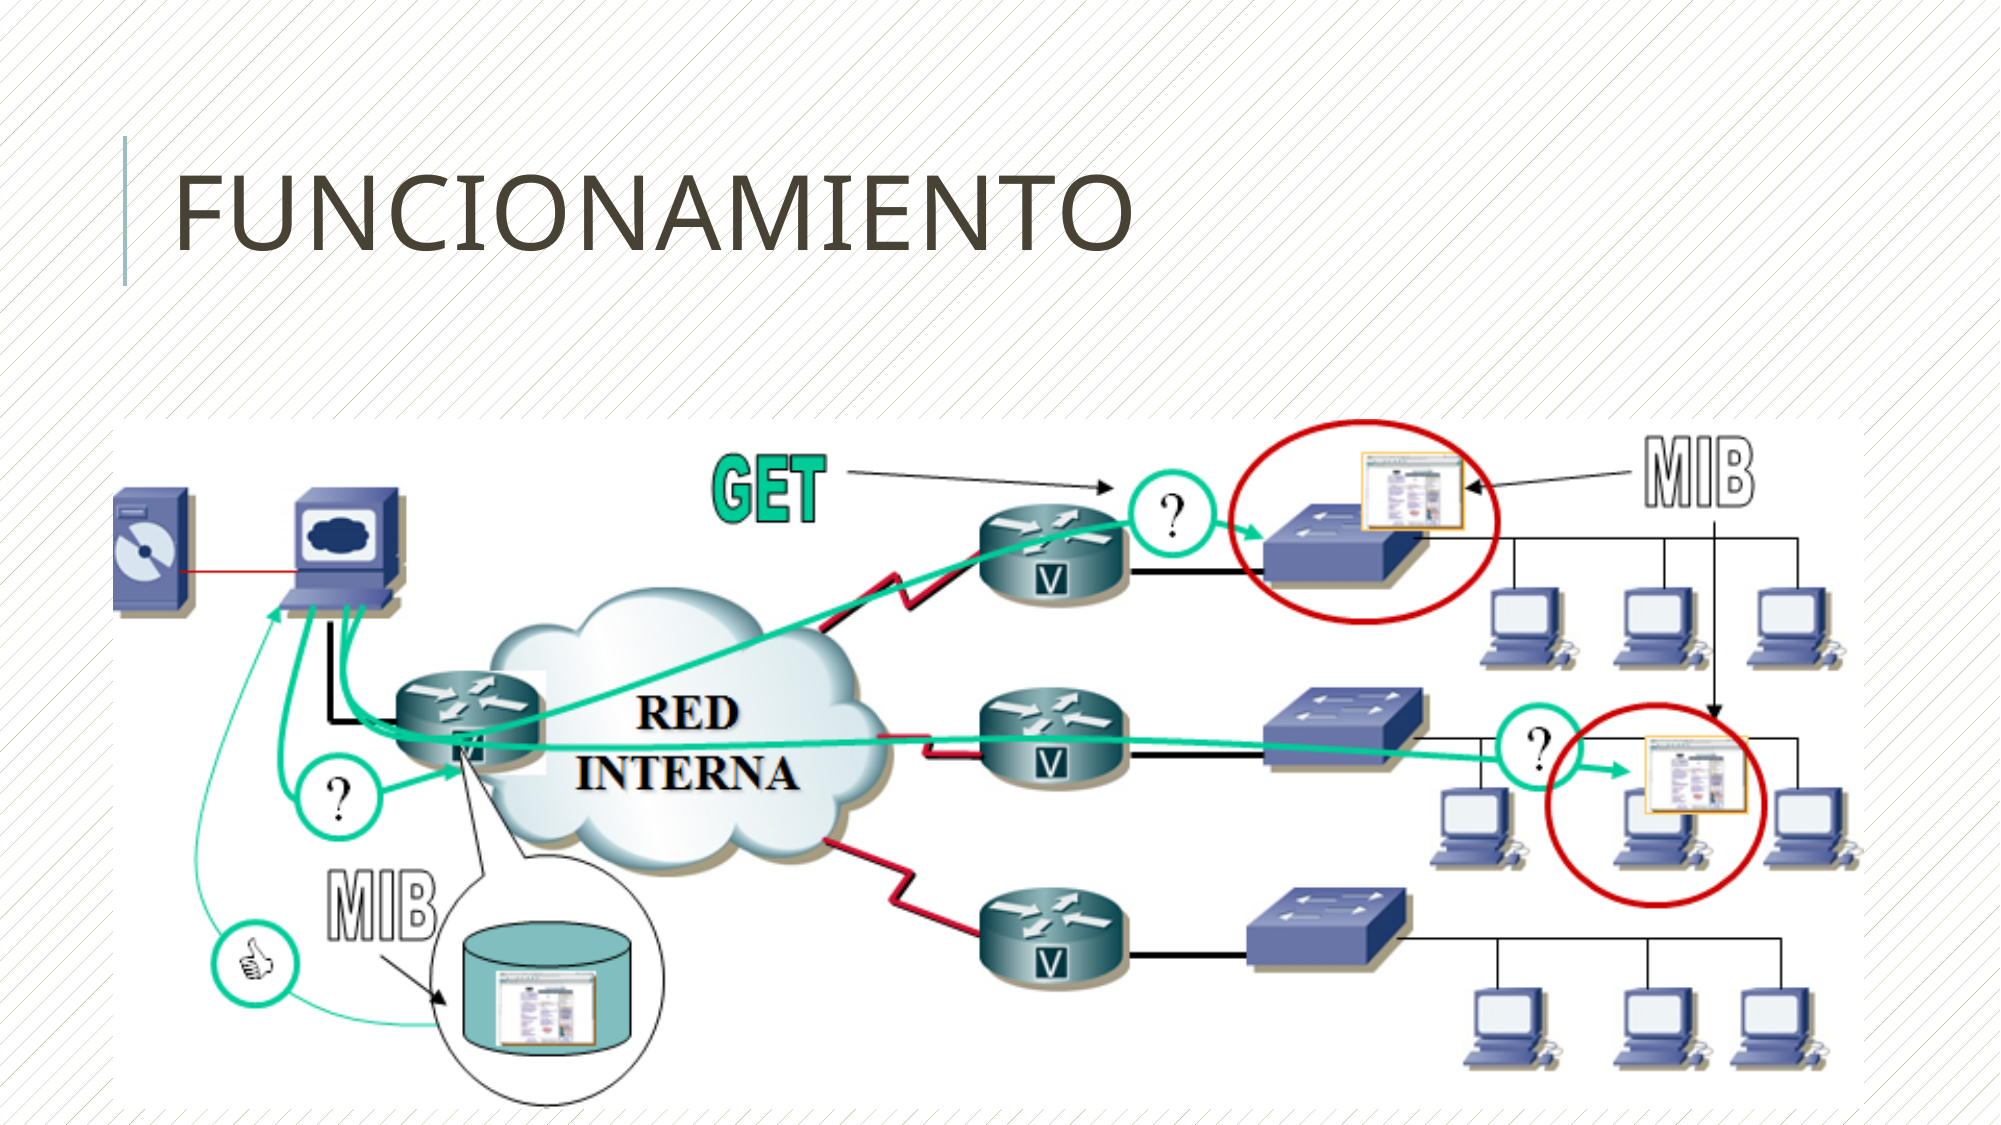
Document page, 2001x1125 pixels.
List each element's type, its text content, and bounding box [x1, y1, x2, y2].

picture [112, 419, 1864, 1110]
list [99, 262, 1864, 673]
title Funcionamiento [150, 103, 1950, 291]
